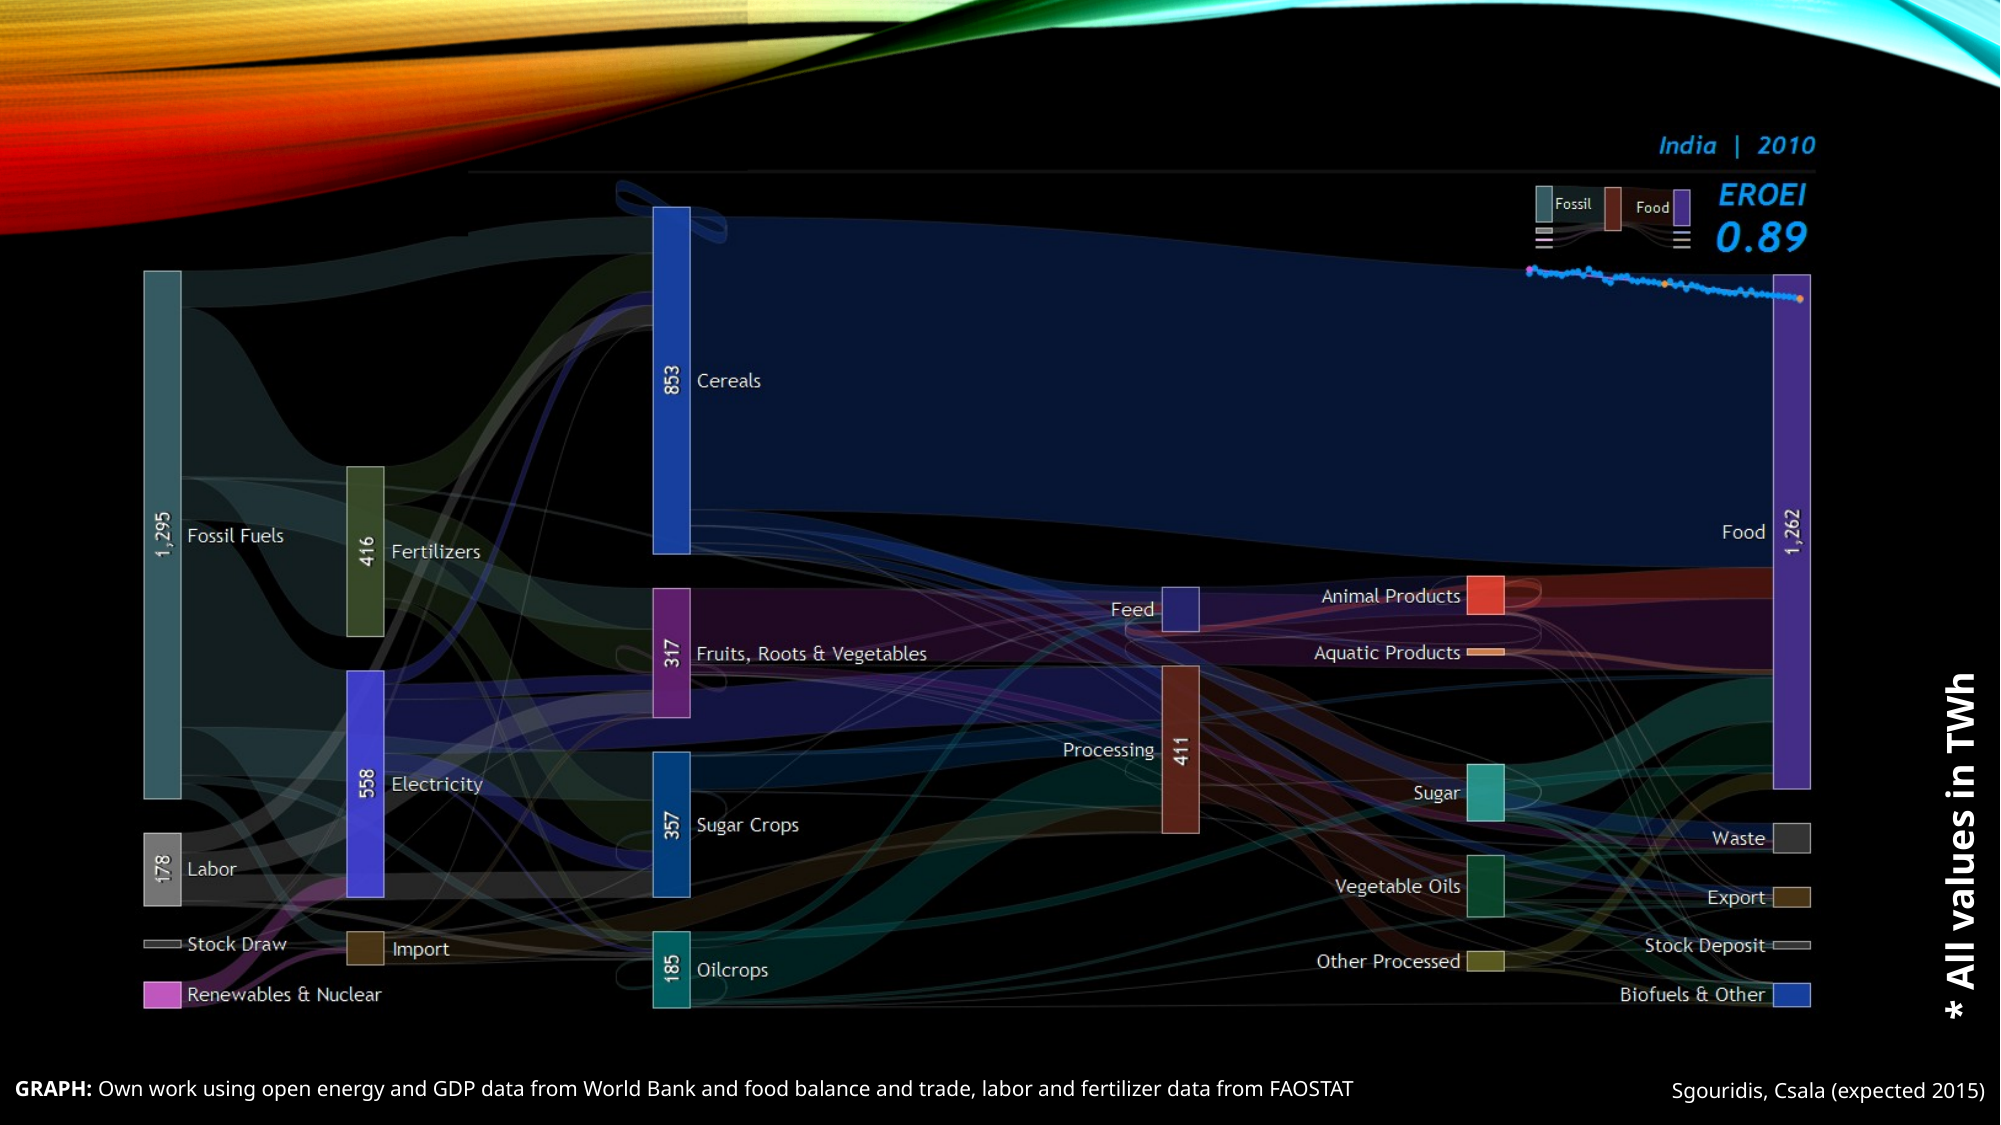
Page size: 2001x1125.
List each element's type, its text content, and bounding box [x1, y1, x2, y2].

text_box * All values in TWh [1915, 593, 2000, 1098]
text_box GRAPH: Own work using open energy and GDP data from World Bank and food balance and trade, labor and fertilizer data from FAOSTAT [0, 1070, 1155, 1125]
text_box Sgouridis, Csala (expected 2015) [1155, 1027, 2000, 1125]
picture [0, 0, 2000, 1022]
